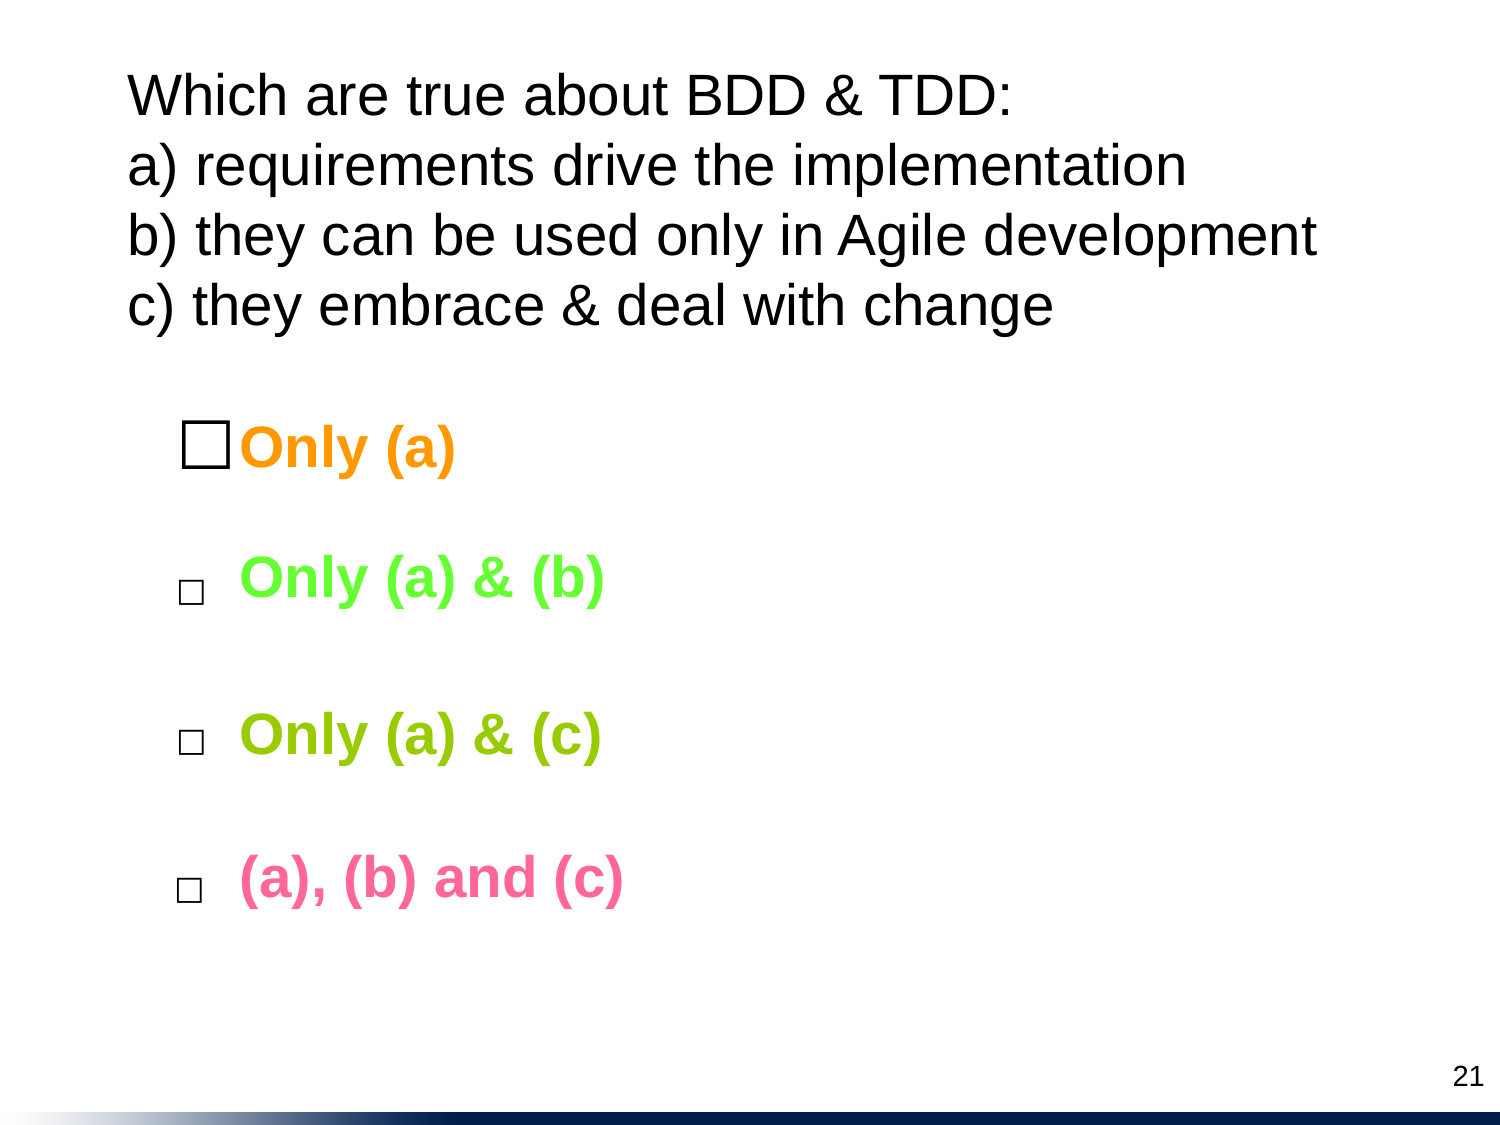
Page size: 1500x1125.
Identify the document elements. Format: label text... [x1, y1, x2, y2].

slide_number 21 [1149, 1049, 1500, 1125]
text_box ☐ [159, 845, 220, 921]
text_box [157, 395, 1326, 493]
text_box ☐ [161, 548, 222, 624]
text_box Only (a) & (b) [225, 531, 1463, 617]
text_box (a), (b) and (c) [225, 831, 1325, 917]
text_box ☐ [161, 698, 222, 774]
picture [0, 1112, 1149, 1125]
text_box Which are true about BDD & TDD: a) requirements drive the implementation b) they can be used only in Agile development c) they embrace & deal with change [112, 49, 1338, 345]
text_box Only (a) & (c) [225, 689, 1325, 774]
